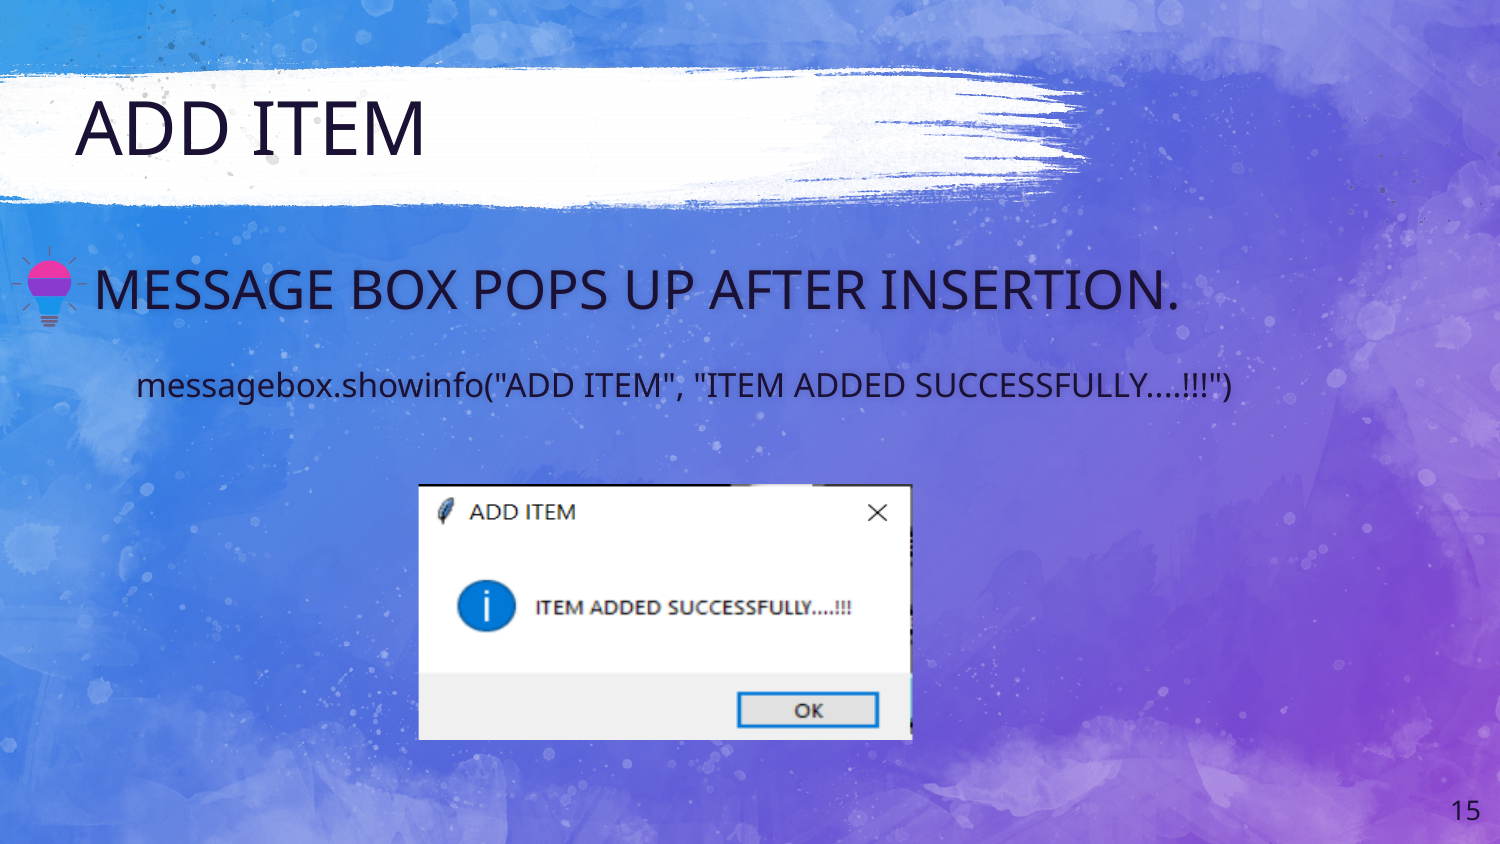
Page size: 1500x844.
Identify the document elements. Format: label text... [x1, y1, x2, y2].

text_box [852, 128, 1183, 716]
title ADD ITEM [75, 153, 852, 200]
slide_number ‹#› [1391, 779, 1482, 844]
list MESSAGE BOX POPS UP AFTER INSERTION. messagebox.showinfo("ADD ITEM", "ITEM ADDED SUCCESSFULLY....!!!") [75, 245, 1425, 759]
picture [0, 0, 1092, 219]
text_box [11, 245, 88, 327]
picture [418, 484, 913, 741]
